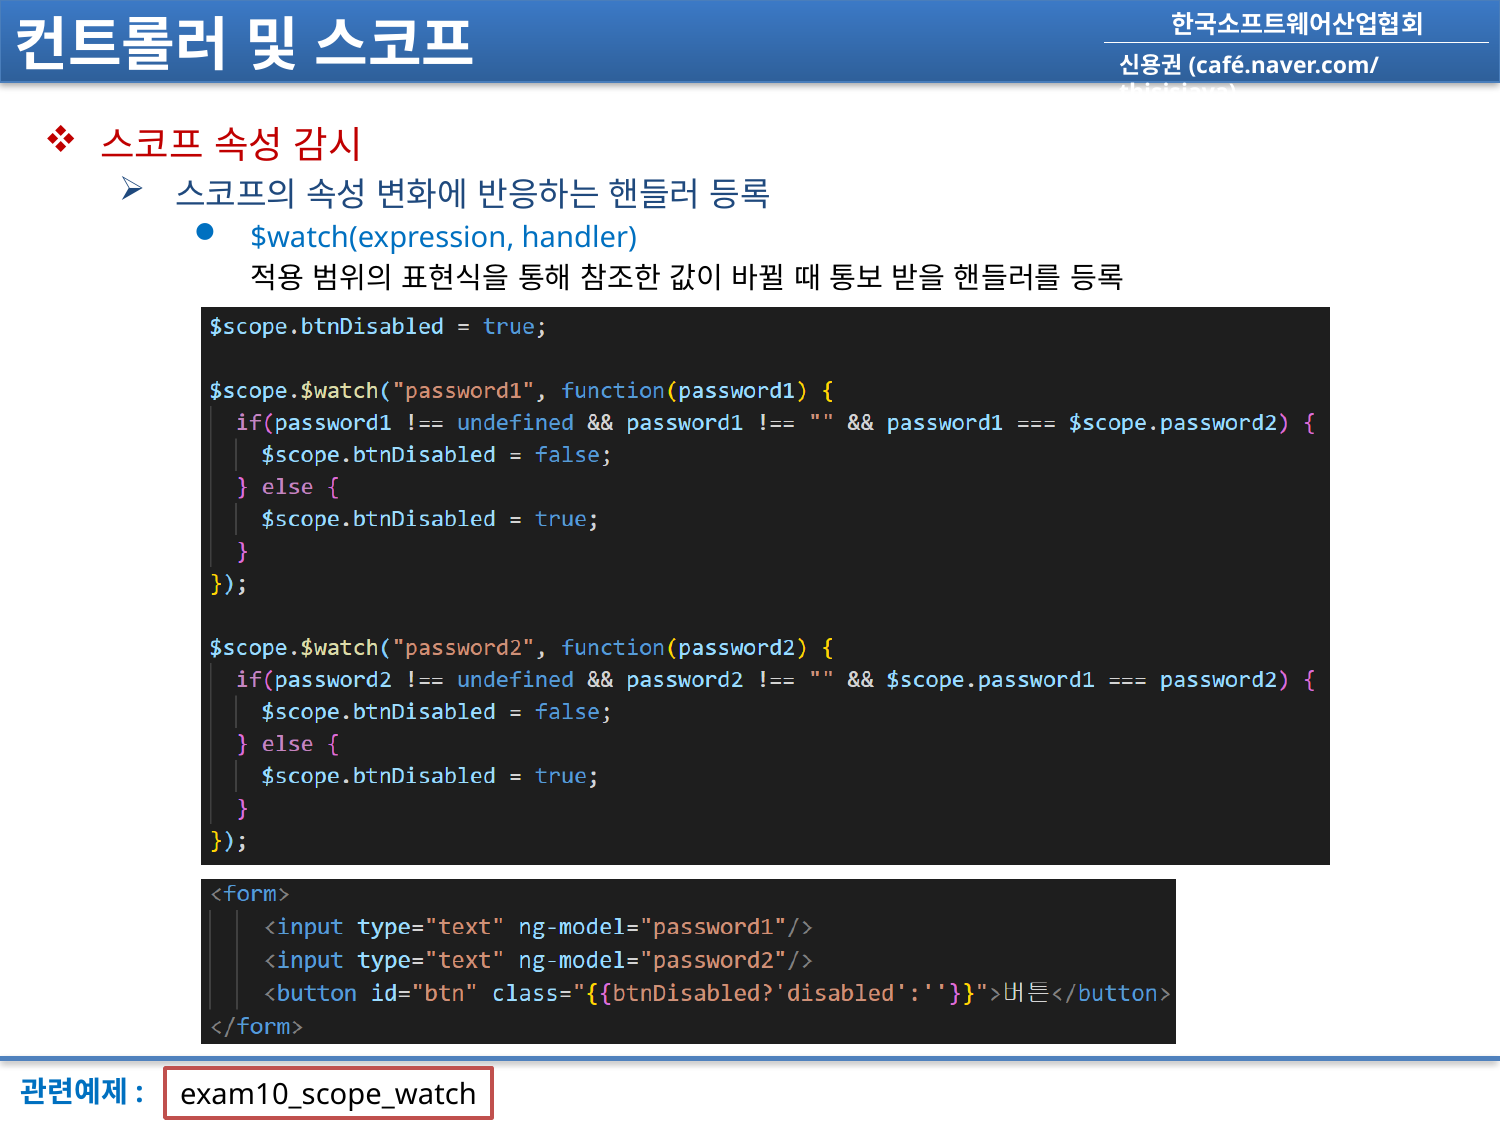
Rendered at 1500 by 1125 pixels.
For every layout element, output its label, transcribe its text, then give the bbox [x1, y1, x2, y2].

picture [200, 878, 1176, 1045]
title 컨트롤러 및 스코프 [0, 0, 1500, 82]
list 스코프 속성 감시 스코프의 속성 변화에 반응하는 핸들러 등록 $watch(expression, handler) 적용 범위의 표현식을 통해 참조한 값이 바뀔 때 통보 받을 핸들러를 등록 [29, 113, 1471, 1035]
picture [200, 306, 1330, 866]
text_box exam10_scope_watch [163, 1066, 494, 1120]
